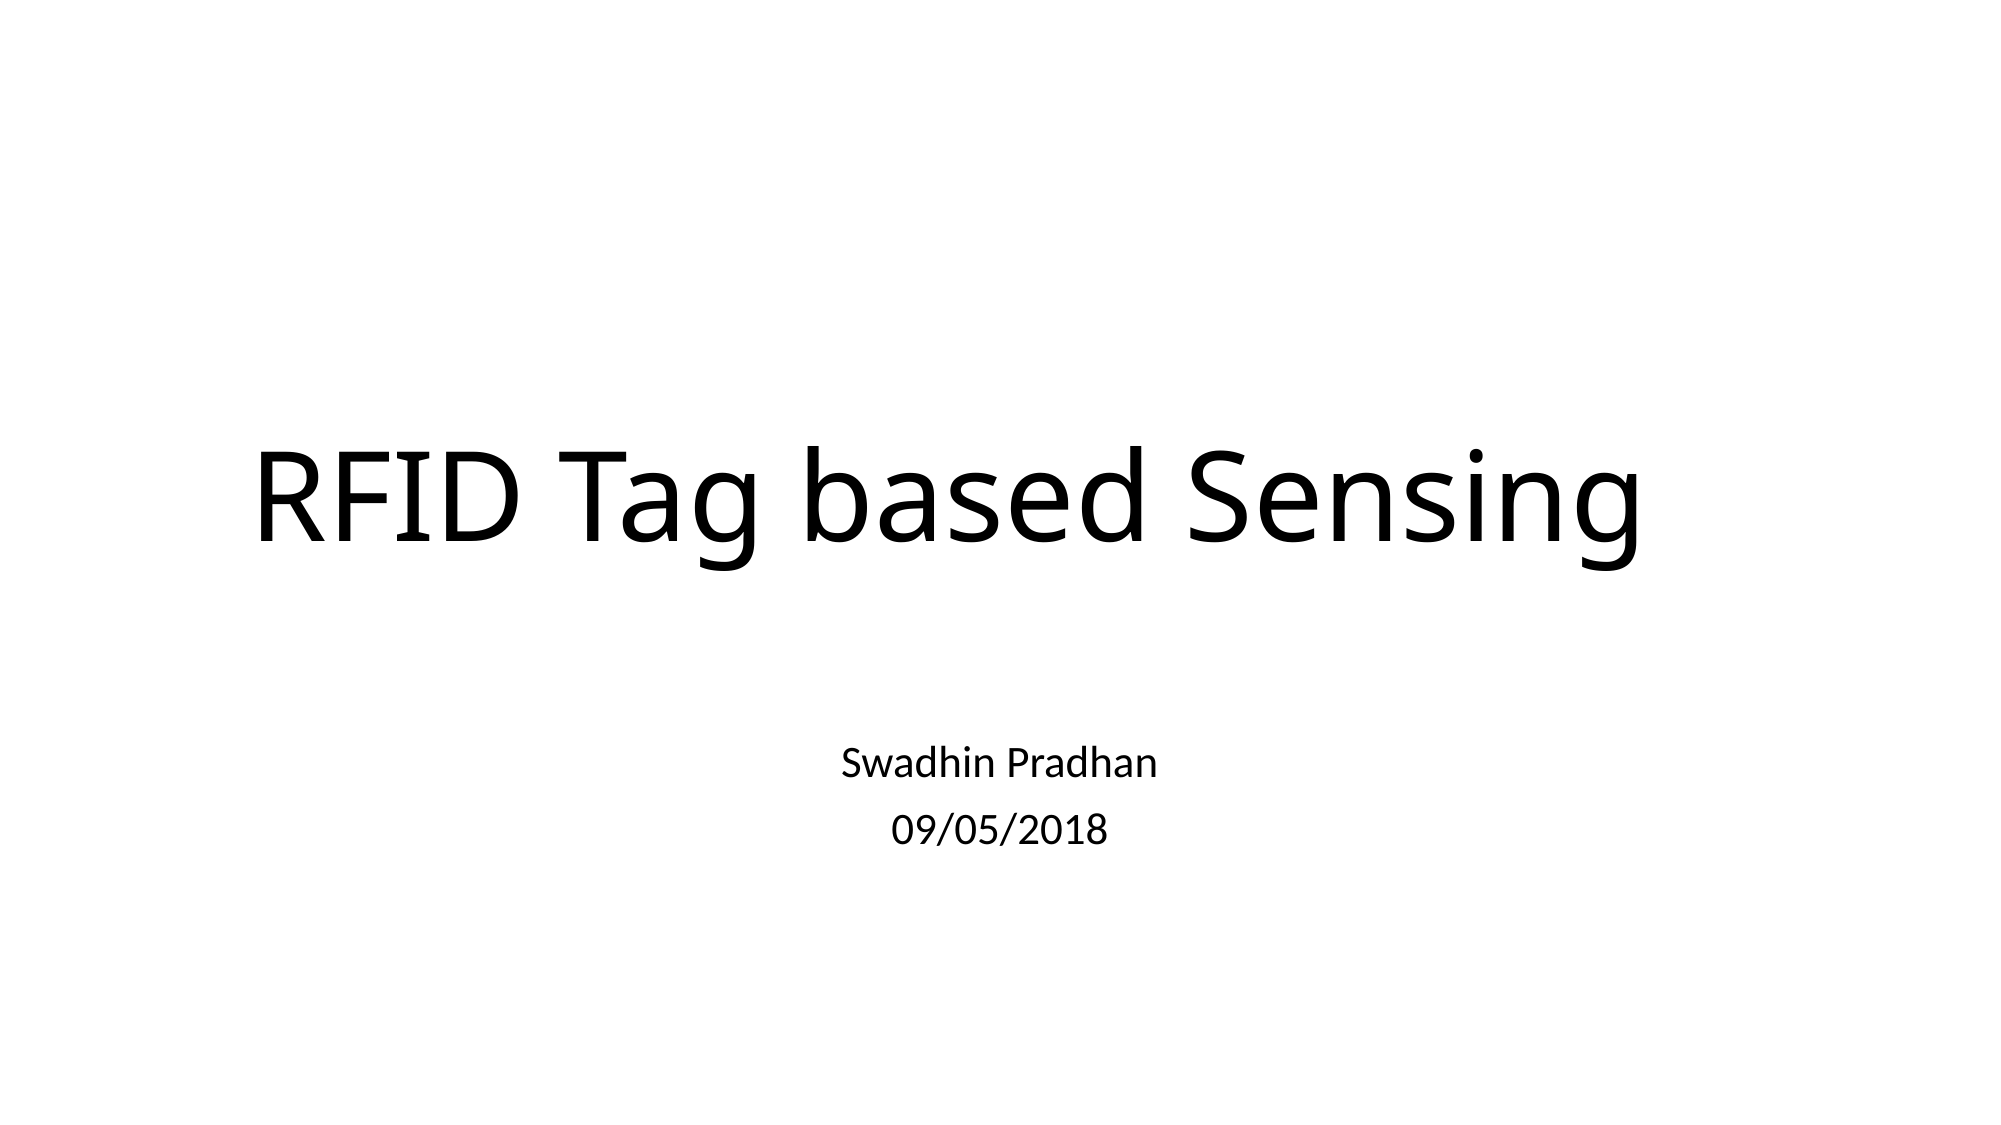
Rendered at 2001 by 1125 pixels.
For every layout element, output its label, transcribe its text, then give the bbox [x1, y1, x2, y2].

title RFID Tag based Sensing [147, 168, 1750, 576]
subtitle Swadhin Pradhan 09/05/2018 [249, 590, 1750, 863]
